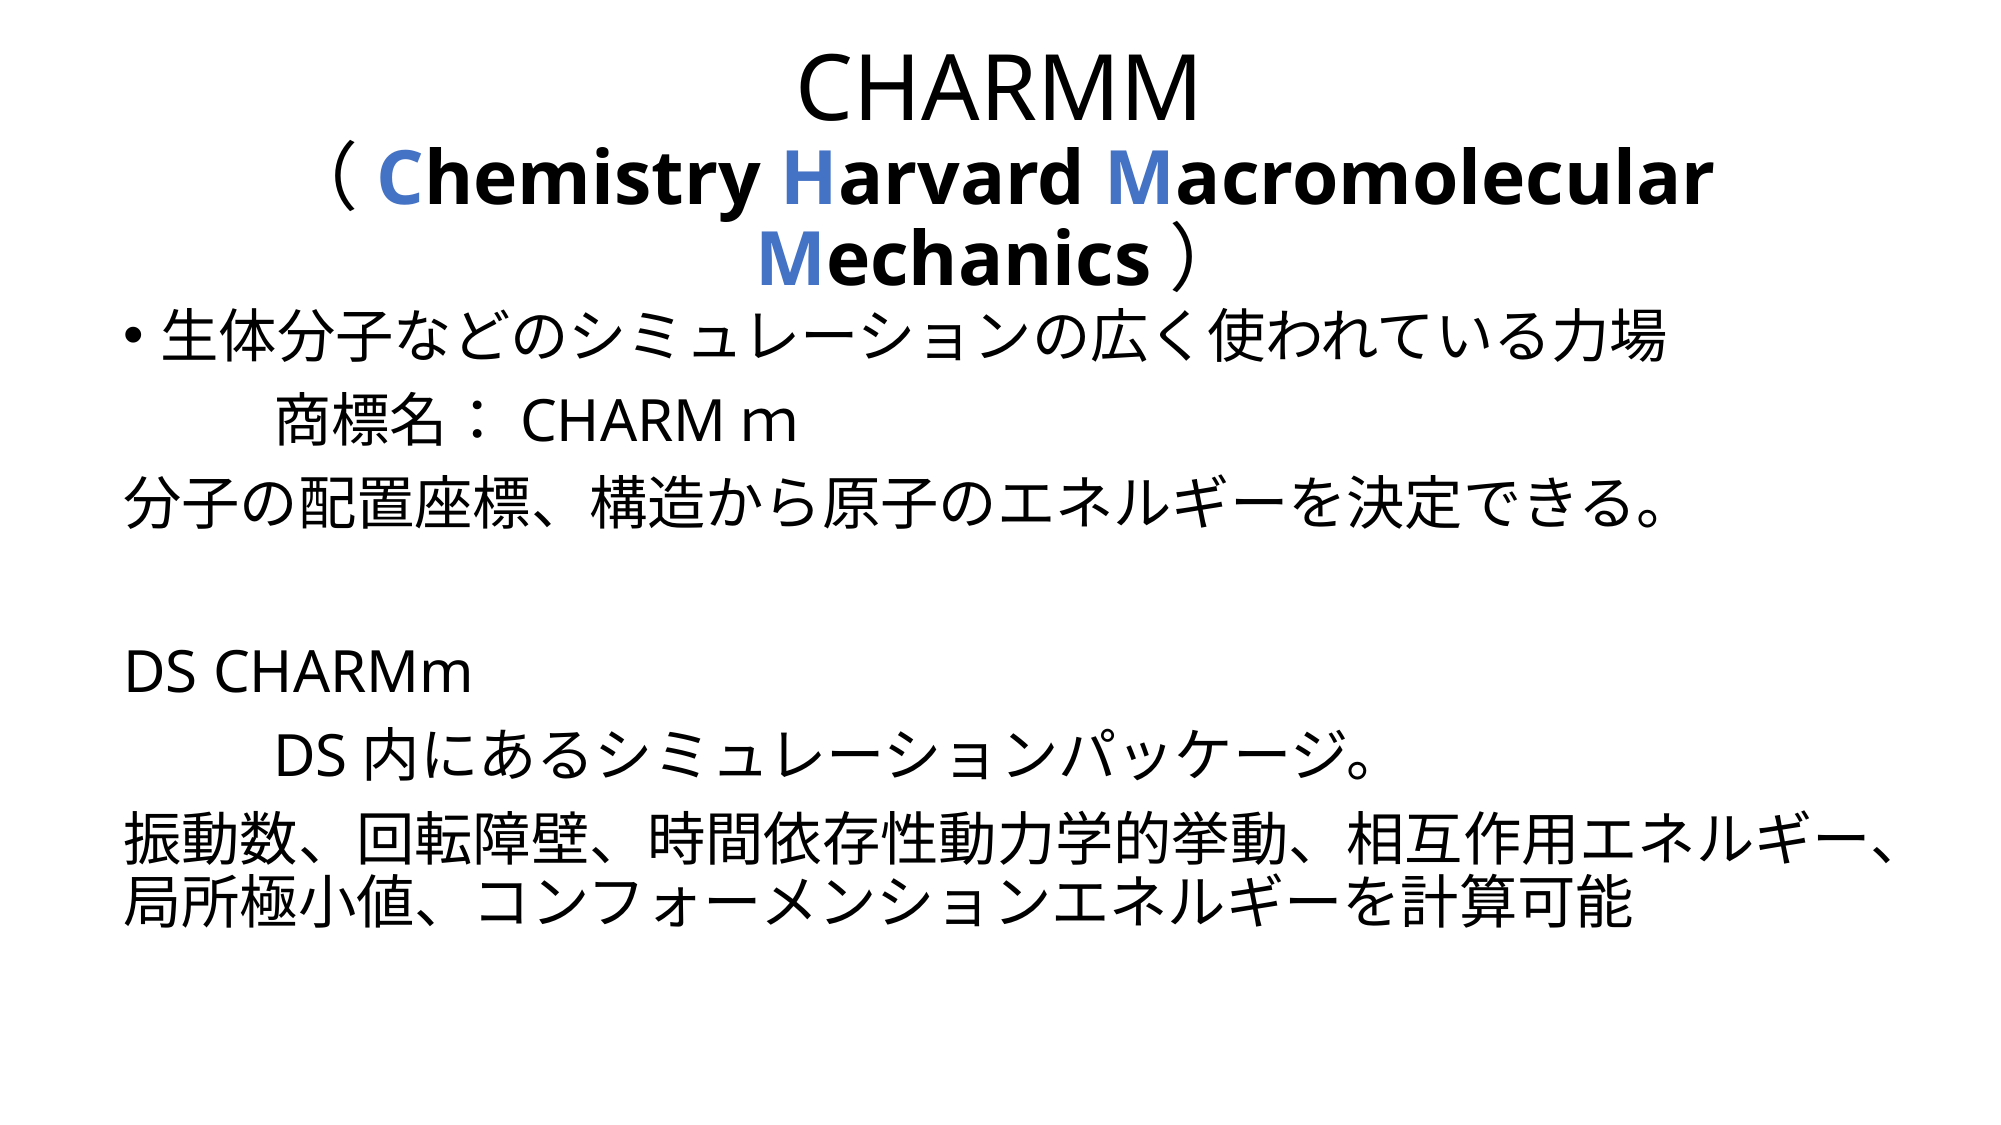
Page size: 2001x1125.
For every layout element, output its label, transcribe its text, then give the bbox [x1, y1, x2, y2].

list 生体分子などのシミュレーションの広く使われている力場 商標名：CHARMｍ 分子の配置座標、構造から原子のエネルギーを決定できる。 DS CHARMm DS内にあるシミュレーションパッケージ。 振動数、回転障壁、時間依存性動力学的挙動、相互作用エネルギー、局所極小値、コンフォーメンションエネルギーを計算可能 [108, 299, 1892, 954]
title CHARMM （Chemistry Harvard Macromolecular Mechanics） [137, 62, 1863, 281]
